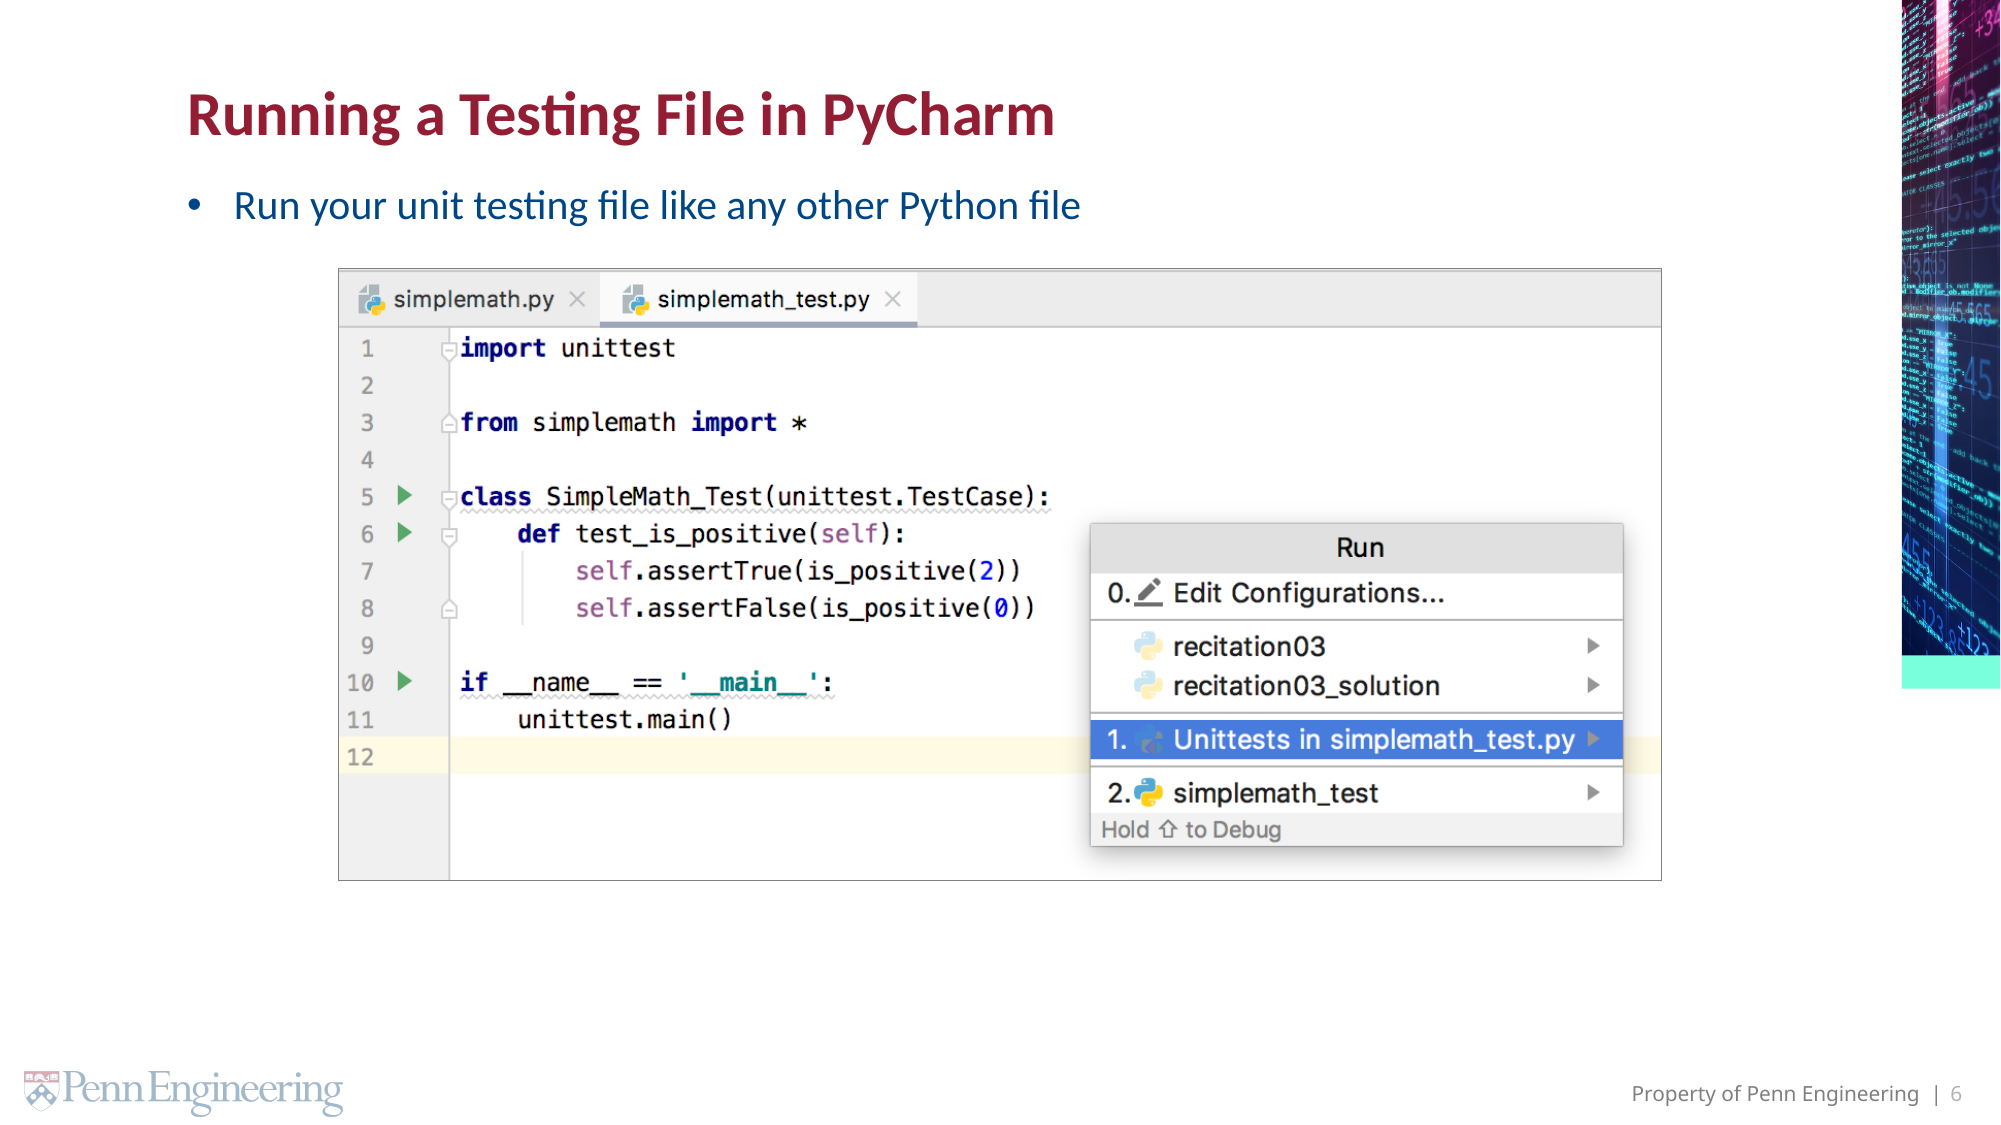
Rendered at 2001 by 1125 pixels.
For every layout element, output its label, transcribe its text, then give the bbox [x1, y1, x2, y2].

title Running a Testing File in PyCharm [187, 54, 1871, 176]
picture [337, 268, 1662, 881]
slide_number 6 [1935, 1065, 2000, 1125]
picture [1901, 0, 2001, 655]
list Run your unit testing file like any other Python file [187, 184, 1871, 868]
